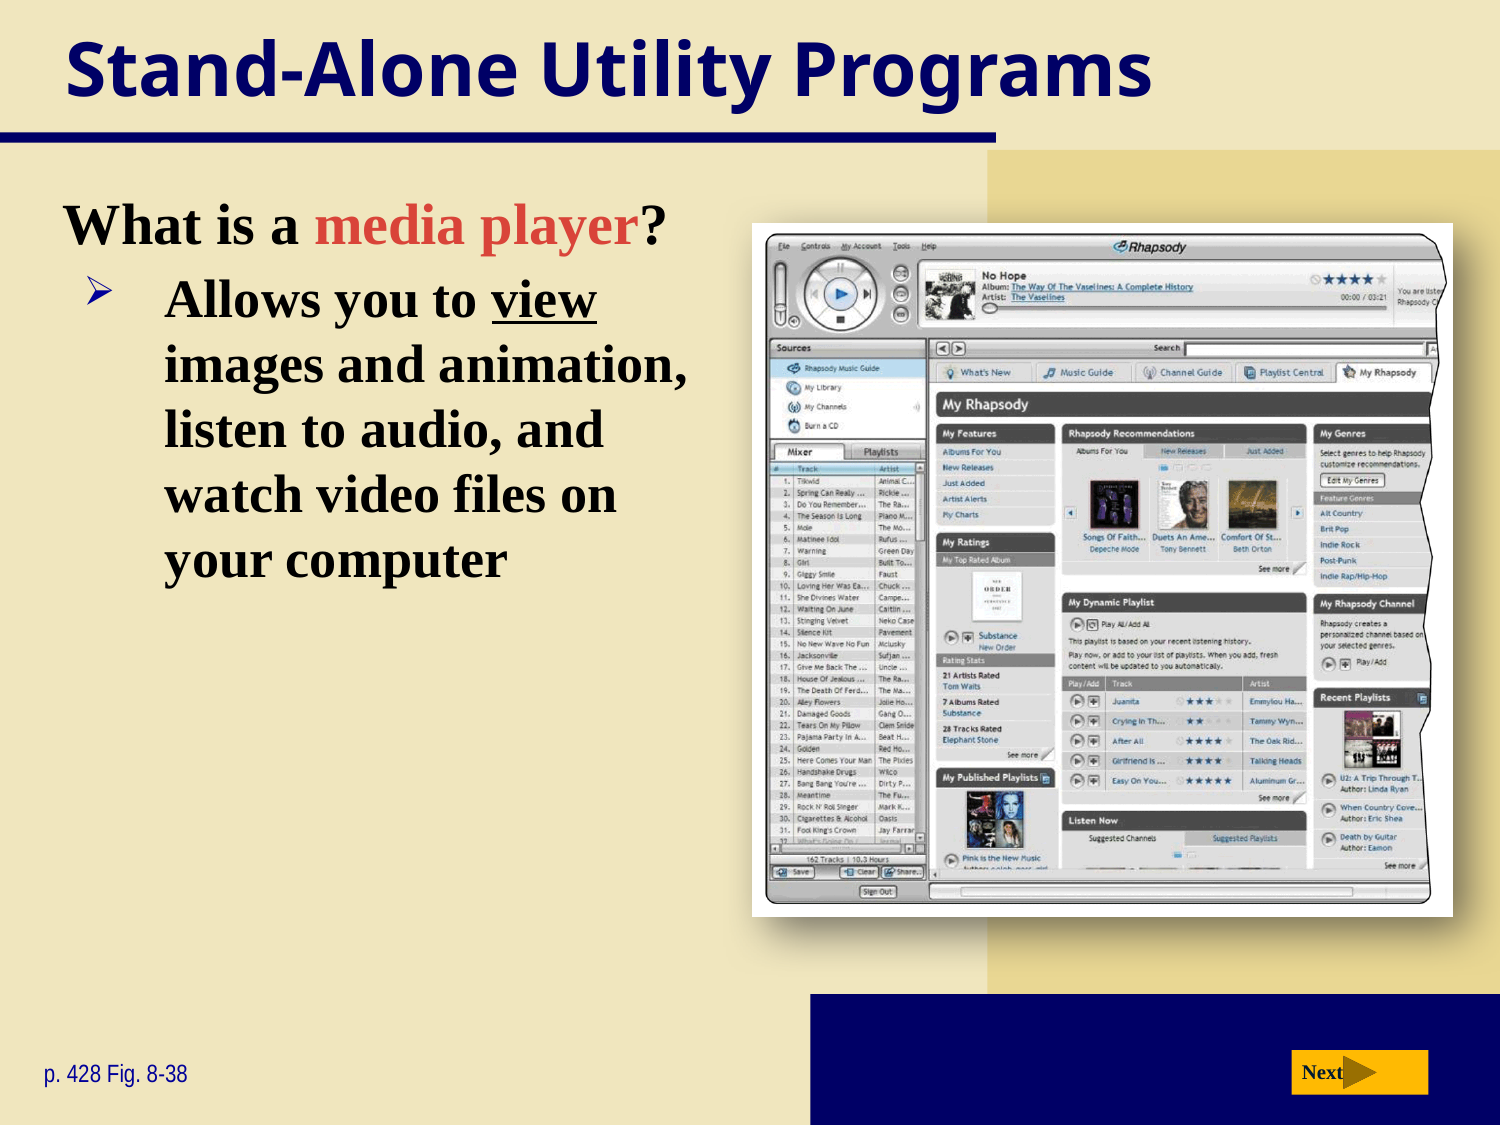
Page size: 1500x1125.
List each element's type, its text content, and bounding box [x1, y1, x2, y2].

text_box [1286, 1049, 1429, 1095]
title Stand-Alone Utility Programs [49, 0, 1459, 133]
list What is a media player? [47, 178, 1067, 277]
text_box p. 428 Fig. 8-38 [29, 1050, 284, 1095]
picture [752, 223, 1453, 917]
text_box Allows you to view images and animation, listen to audio, and watch video files on your computer [49, 256, 736, 774]
